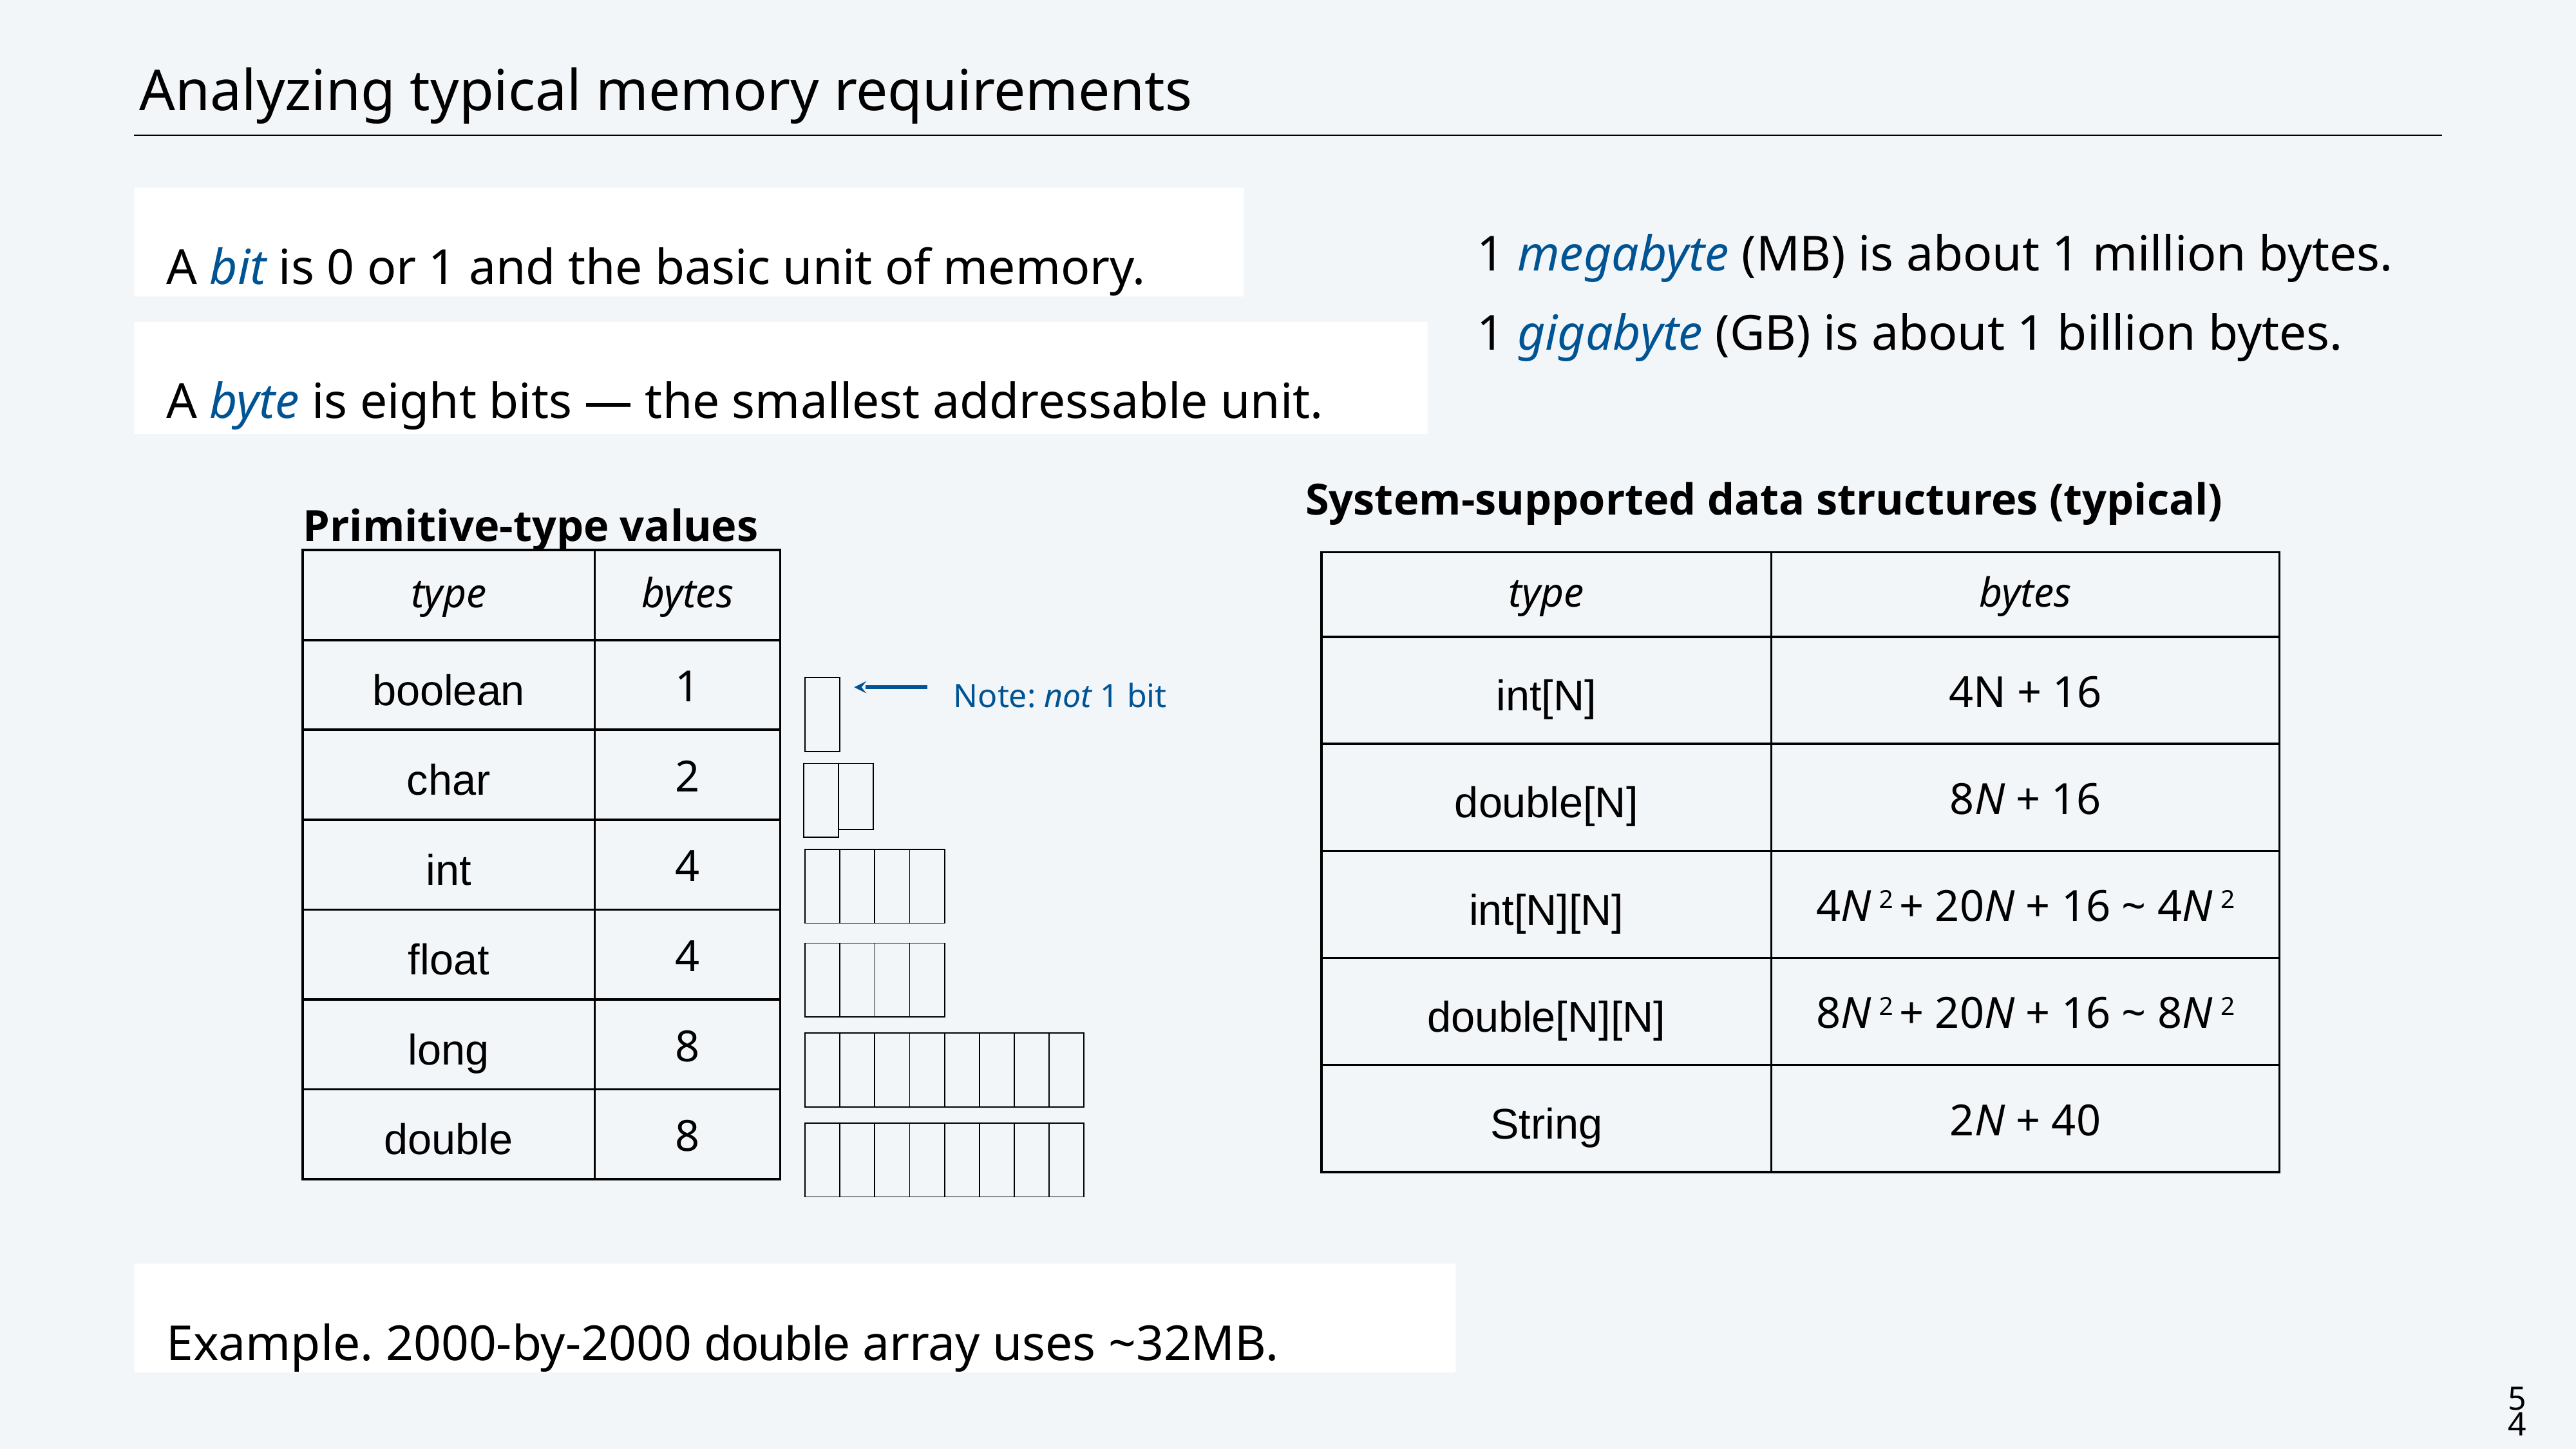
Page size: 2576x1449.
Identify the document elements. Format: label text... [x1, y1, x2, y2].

table_header [910, 1034, 944, 1106]
table_header [806, 678, 839, 751]
table_cell 8 [596, 1090, 779, 1178]
table_header [1015, 1124, 1048, 1197]
table_header [875, 1124, 909, 1197]
table_cell long [304, 1001, 594, 1088]
table_header [804, 764, 838, 837]
table_header [806, 1034, 839, 1106]
table_header [840, 1124, 874, 1197]
table_header [806, 850, 839, 923]
table_cell double[N] [1323, 745, 1770, 850]
table_header [945, 1034, 979, 1106]
table_header type [1323, 553, 1770, 636]
table_header type [304, 551, 594, 639]
table_header [910, 943, 944, 1016]
table_cell boolean [304, 641, 594, 728]
table_header [840, 850, 874, 923]
text_box A byte is eight bits — the smallest addressable unit. [134, 321, 1428, 434]
table_header [910, 850, 944, 923]
text_box A bit is 0 or 1 and the basic unit of memory. [134, 187, 1244, 297]
table_cell 8N + 16 [1772, 745, 2278, 850]
table_cell float [304, 911, 594, 998]
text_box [1444, 174, 2489, 374]
table_header [1050, 1034, 1083, 1106]
table_cell 4 [596, 821, 779, 909]
table_cell 4N2 + 20N + 16 ~ 4N2 [1772, 852, 2278, 957]
table_header [1015, 1034, 1048, 1106]
slide_number 54 [2503, 1379, 2546, 1426]
table_cell 2 [596, 731, 779, 819]
table_header [875, 1034, 909, 1106]
title Analyzing typical memory requirements [133, 39, 2320, 136]
table_cell String [1323, 1066, 1770, 1171]
table_header [945, 1124, 979, 1197]
text_box Example. 2000-by-2000 double array uses ~32MB. [134, 1264, 1456, 1373]
table_cell int [304, 821, 594, 909]
table_cell 8N2 + 20N + 16 ~ 8N2 [1772, 959, 2278, 1064]
table_header [840, 1034, 874, 1106]
table_cell 4 [596, 911, 779, 998]
table_cell 4N + 16 [1772, 638, 2278, 743]
table_header [980, 1124, 1014, 1197]
table_cell 8 [596, 1001, 779, 1088]
table_header [839, 764, 873, 829]
table_cell char [304, 731, 594, 819]
table_header [910, 1124, 944, 1197]
table_header [875, 943, 909, 1016]
table_header [840, 943, 875, 1016]
table_cell int[N] [1323, 638, 1770, 743]
table_cell 2N + 40 [1772, 1066, 2278, 1171]
table_header [806, 1124, 839, 1197]
table_cell double [304, 1090, 594, 1178]
text_box System-supported data structures (typical) [1300, 450, 2392, 513]
text_box Primitive-type values [298, 477, 1070, 540]
table_header [1050, 1124, 1083, 1197]
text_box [854, 667, 1184, 715]
table_header [806, 943, 839, 1016]
table_cell 1 [596, 641, 779, 728]
table_header bytes [1772, 553, 2278, 636]
table_header [875, 850, 909, 923]
table_header [980, 1034, 1014, 1106]
table_header bytes [596, 551, 779, 639]
table_cell int[N][N] [1323, 852, 1770, 957]
table_cell double[N][N] [1323, 959, 1770, 1064]
